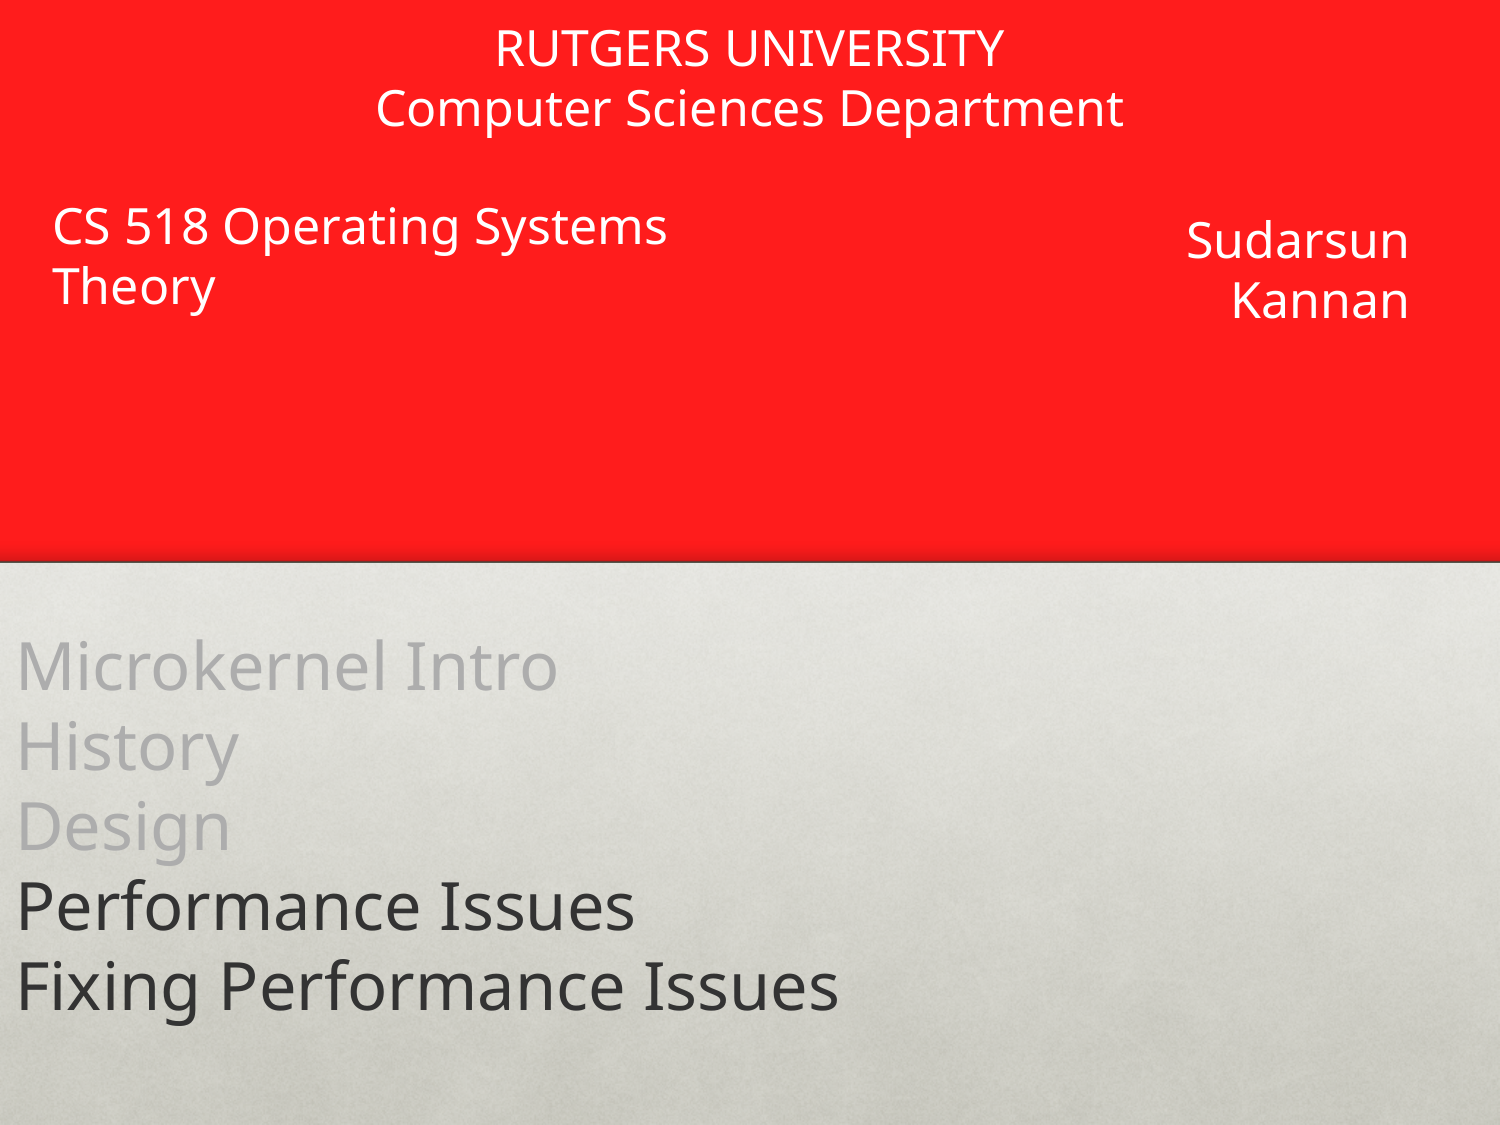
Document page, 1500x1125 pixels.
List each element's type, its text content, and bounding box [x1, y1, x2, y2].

text_box RUTGERS UNIVERSITY Computer Sciences Department [318, 8, 1182, 144]
picture [0, 541, 1500, 1125]
title Microkernel Intro History Design Performance Issues Fixing Performance Issues [0, 843, 1275, 1032]
text_box CS 518 Operating Systems Theory [37, 187, 788, 323]
text_box Sudarsun Kannan [1025, 201, 1425, 336]
